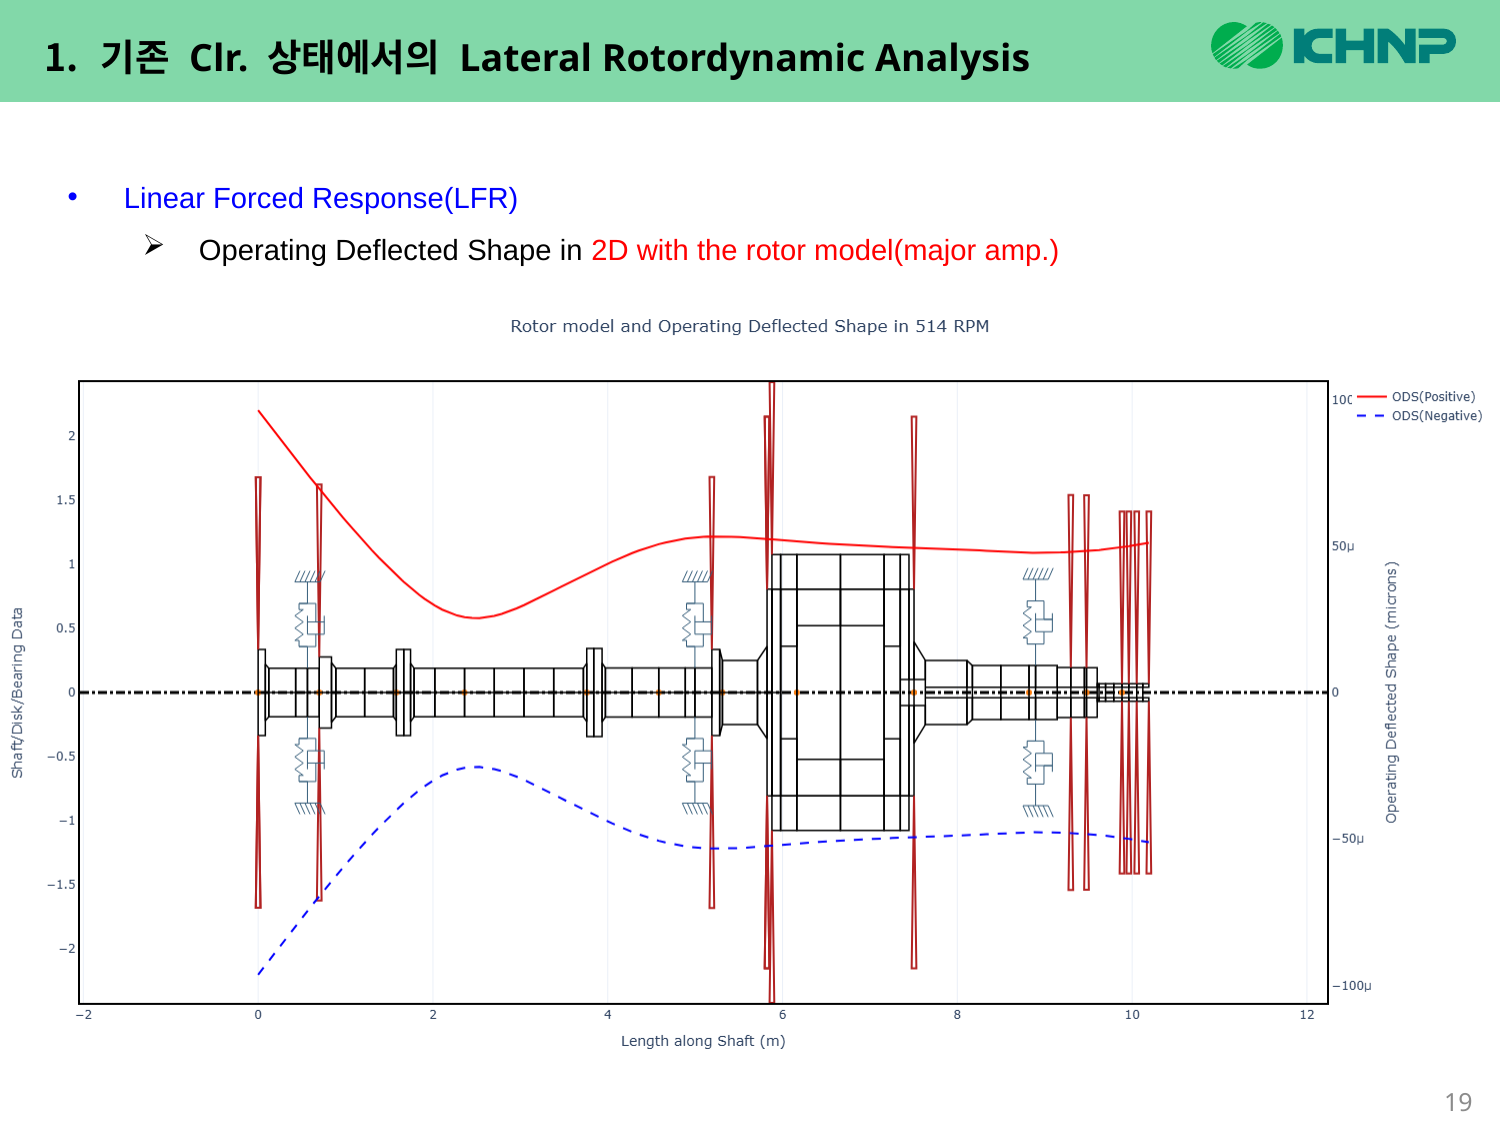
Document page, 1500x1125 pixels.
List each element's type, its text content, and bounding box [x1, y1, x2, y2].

slide_number 19 [1175, 1090, 1488, 1125]
picture [0, 281, 1500, 1083]
text_box Linear Forced Response(LFR) Operating Deflected Shape in 2D with the rotor model(major amp.) [52, 154, 1424, 274]
text_box 기존 Clr. 상태에서의 Lateral Rotordynamic Analysis [29, 26, 1500, 87]
